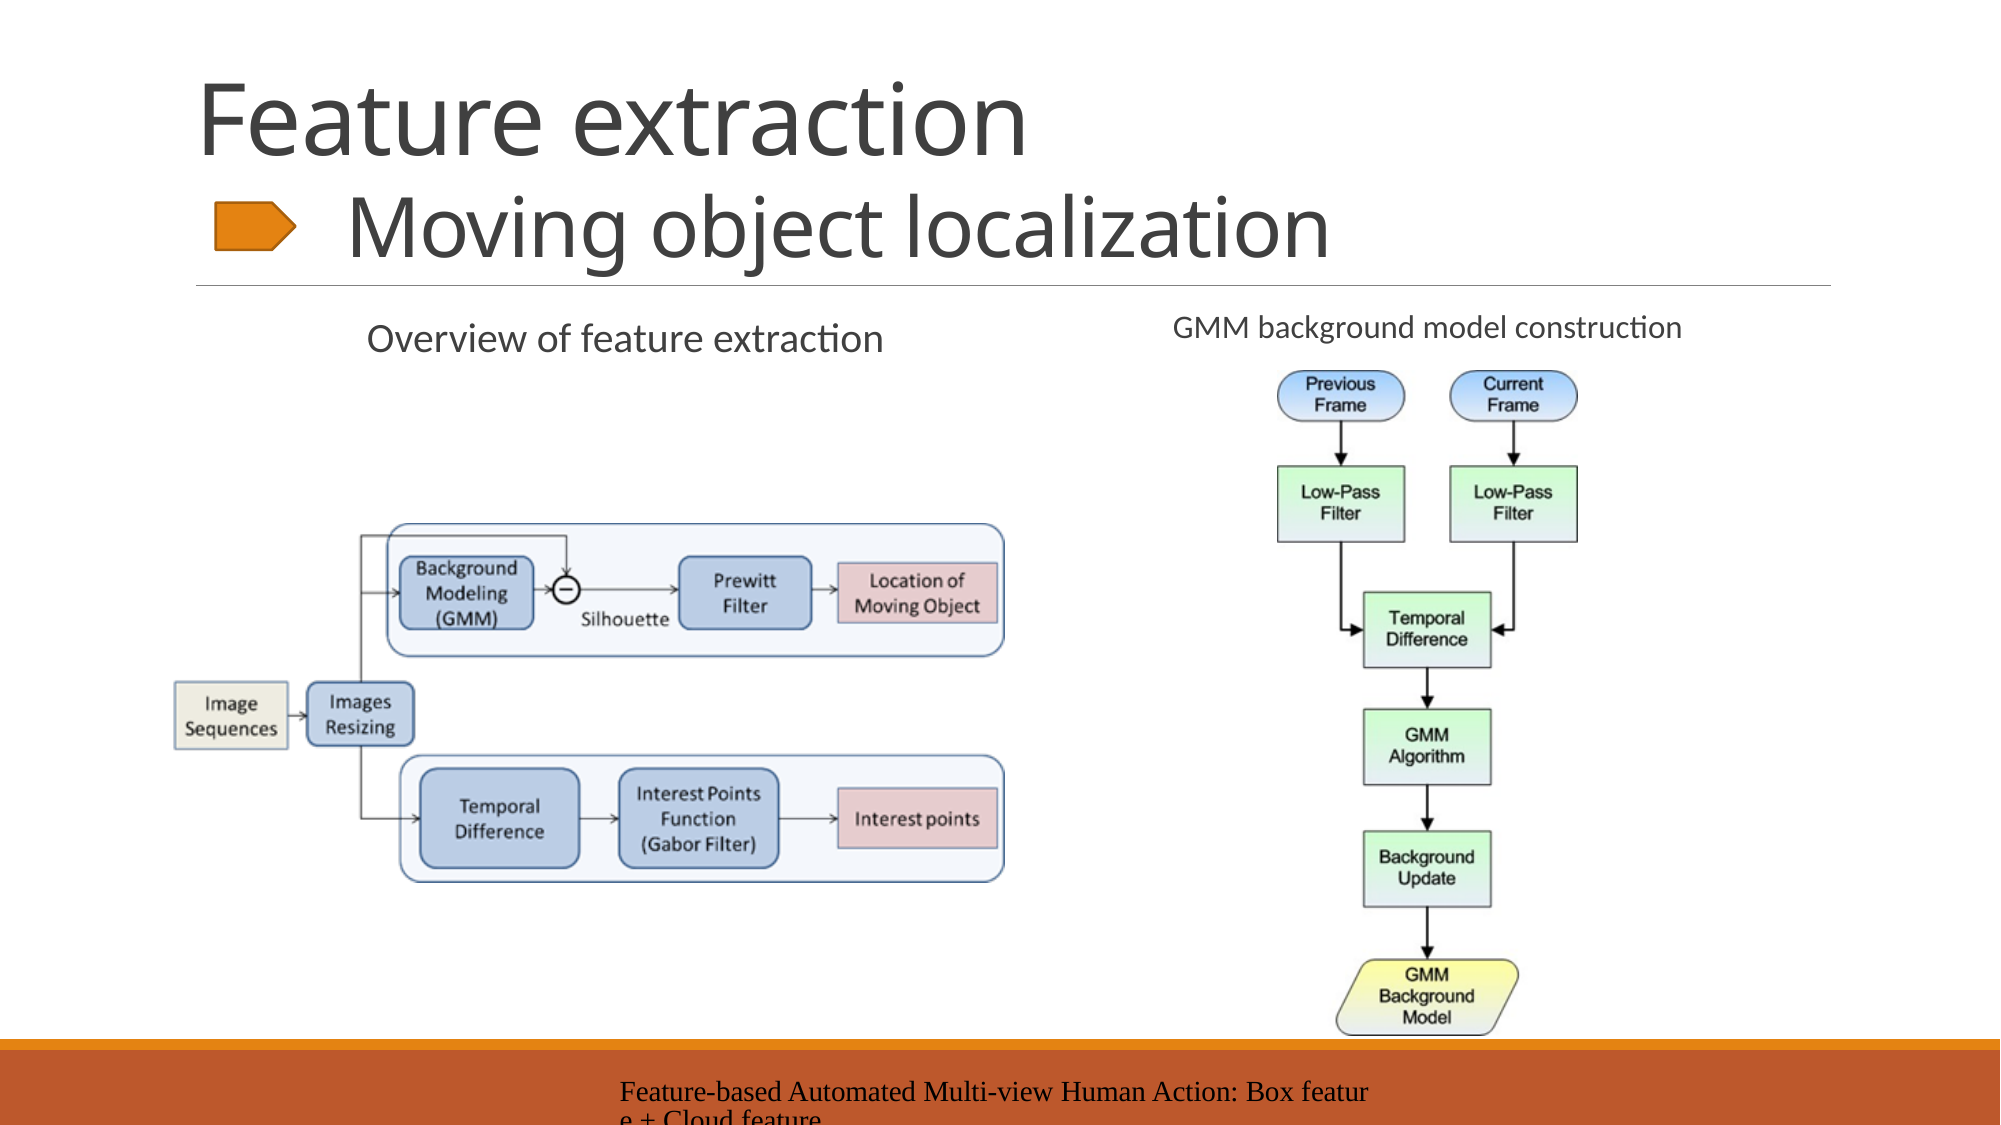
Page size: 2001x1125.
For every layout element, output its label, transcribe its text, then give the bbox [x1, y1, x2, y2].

title Feature extraction Moving object localization [180, 47, 1830, 285]
footer Feature-based Automated Multi-view Human Action: Box feature + Cloud feature [604, 1059, 1396, 1120]
list Overview of feature extraction [183, 302, 1005, 371]
text_box [214, 201, 297, 252]
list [1277, 369, 1578, 1036]
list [171, 522, 1006, 883]
list GMM background model construction [1026, 302, 1830, 354]
